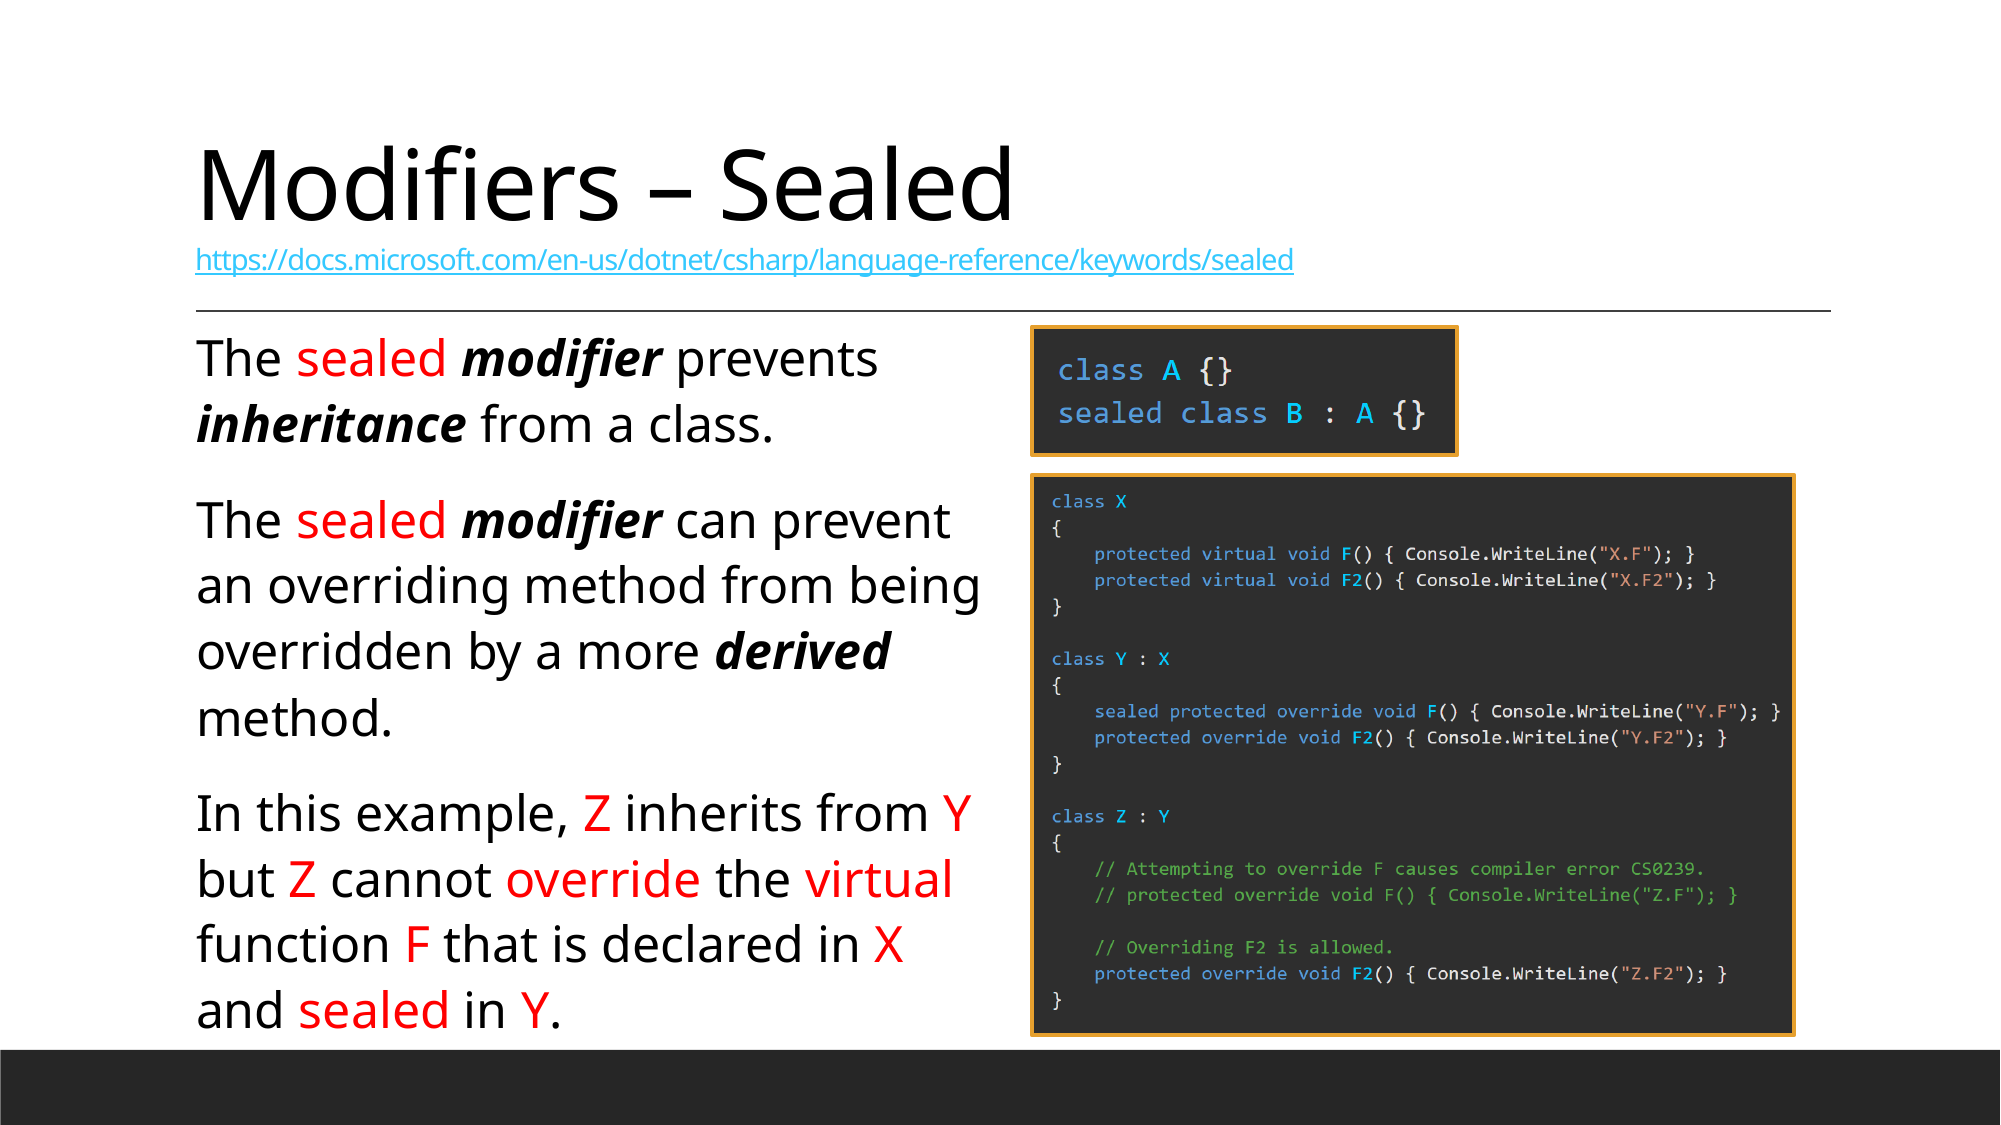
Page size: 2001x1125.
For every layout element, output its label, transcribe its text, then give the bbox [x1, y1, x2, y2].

list The sealed modifier prevents inheritance from a class. The sealed modifier can prevent an overriding method from being overridden by a more derived method. In this example, Z inherits from Y but Z cannot override the virtual function F that is declared in X and sealed in Y. [196, 312, 1000, 1048]
picture [1033, 328, 1456, 454]
title Modifiers – Sealed https://docs.microsoft.com/en-us/dotnet/csharp/language-reference/keywords/sealed [180, 47, 1595, 285]
picture [1033, 476, 1793, 1034]
